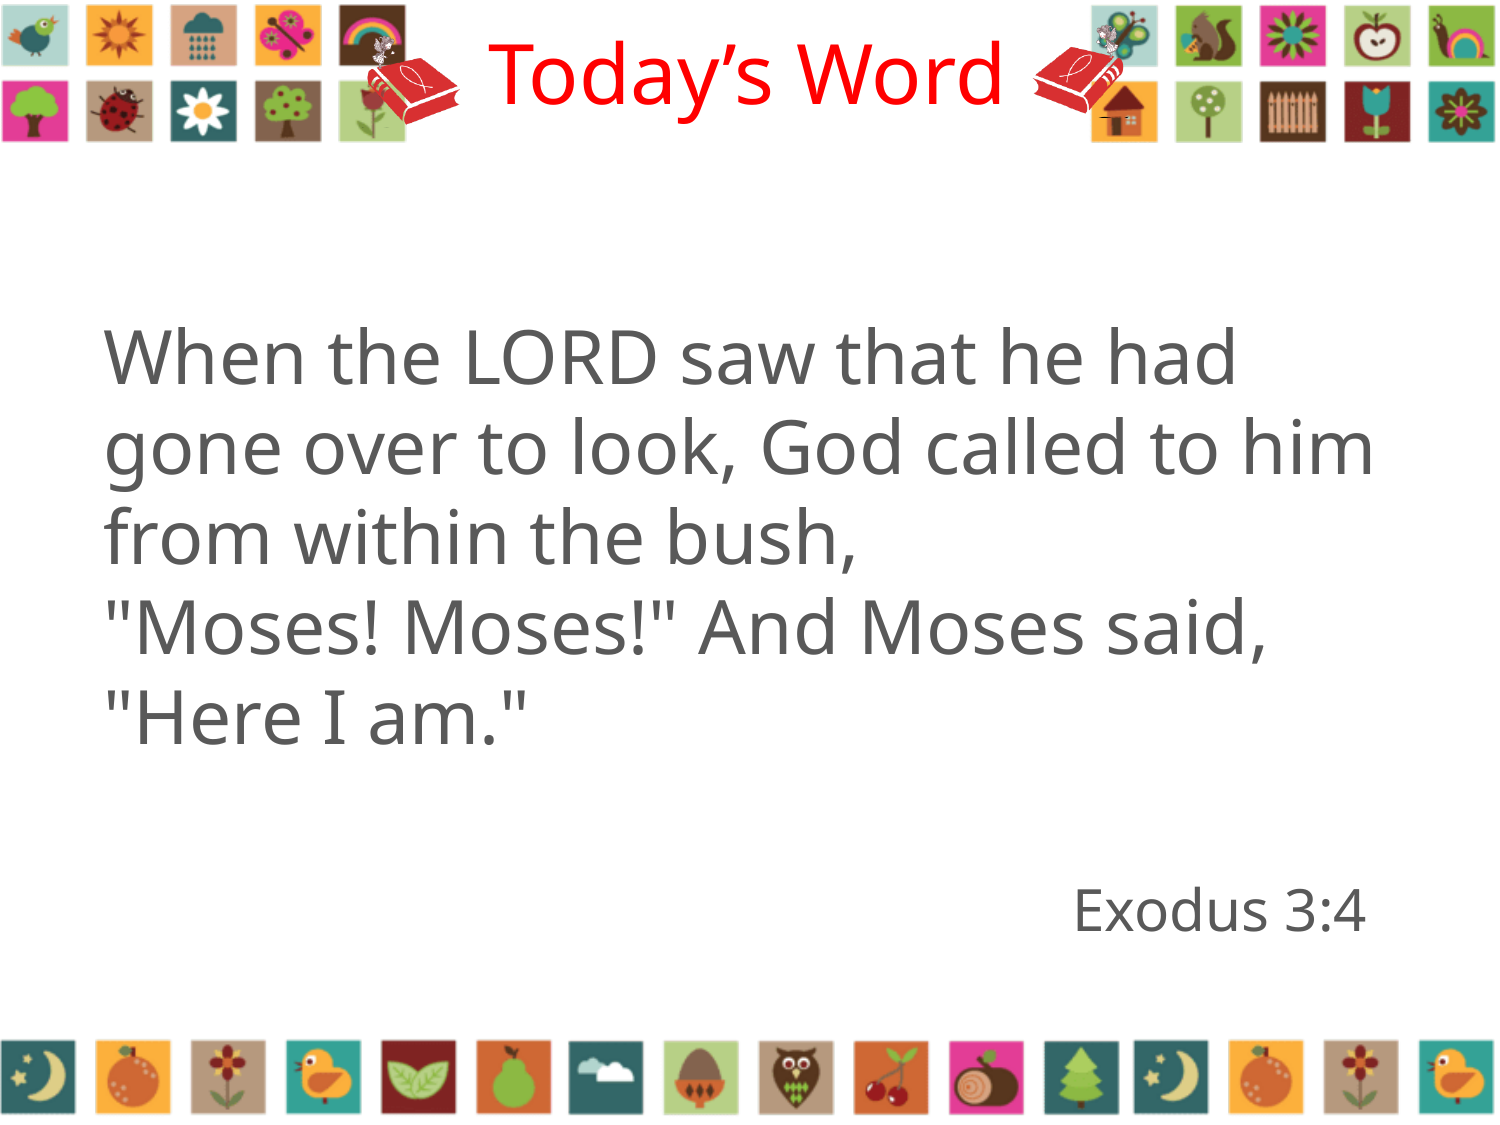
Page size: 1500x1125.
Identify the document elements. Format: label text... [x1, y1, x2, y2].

text_box Exodus 3:4 [749, 865, 1382, 951]
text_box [0, 1028, 1500, 1118]
picture [0, 3, 492, 150]
text_box When the LORD saw that he had gone over to look, God called to him from within the bush, "Moses! Moses!" And Moses said, "Here I am." [88, 302, 1436, 858]
picture [1001, 3, 1500, 150]
text_box Today’s Word [425, 13, 1077, 129]
